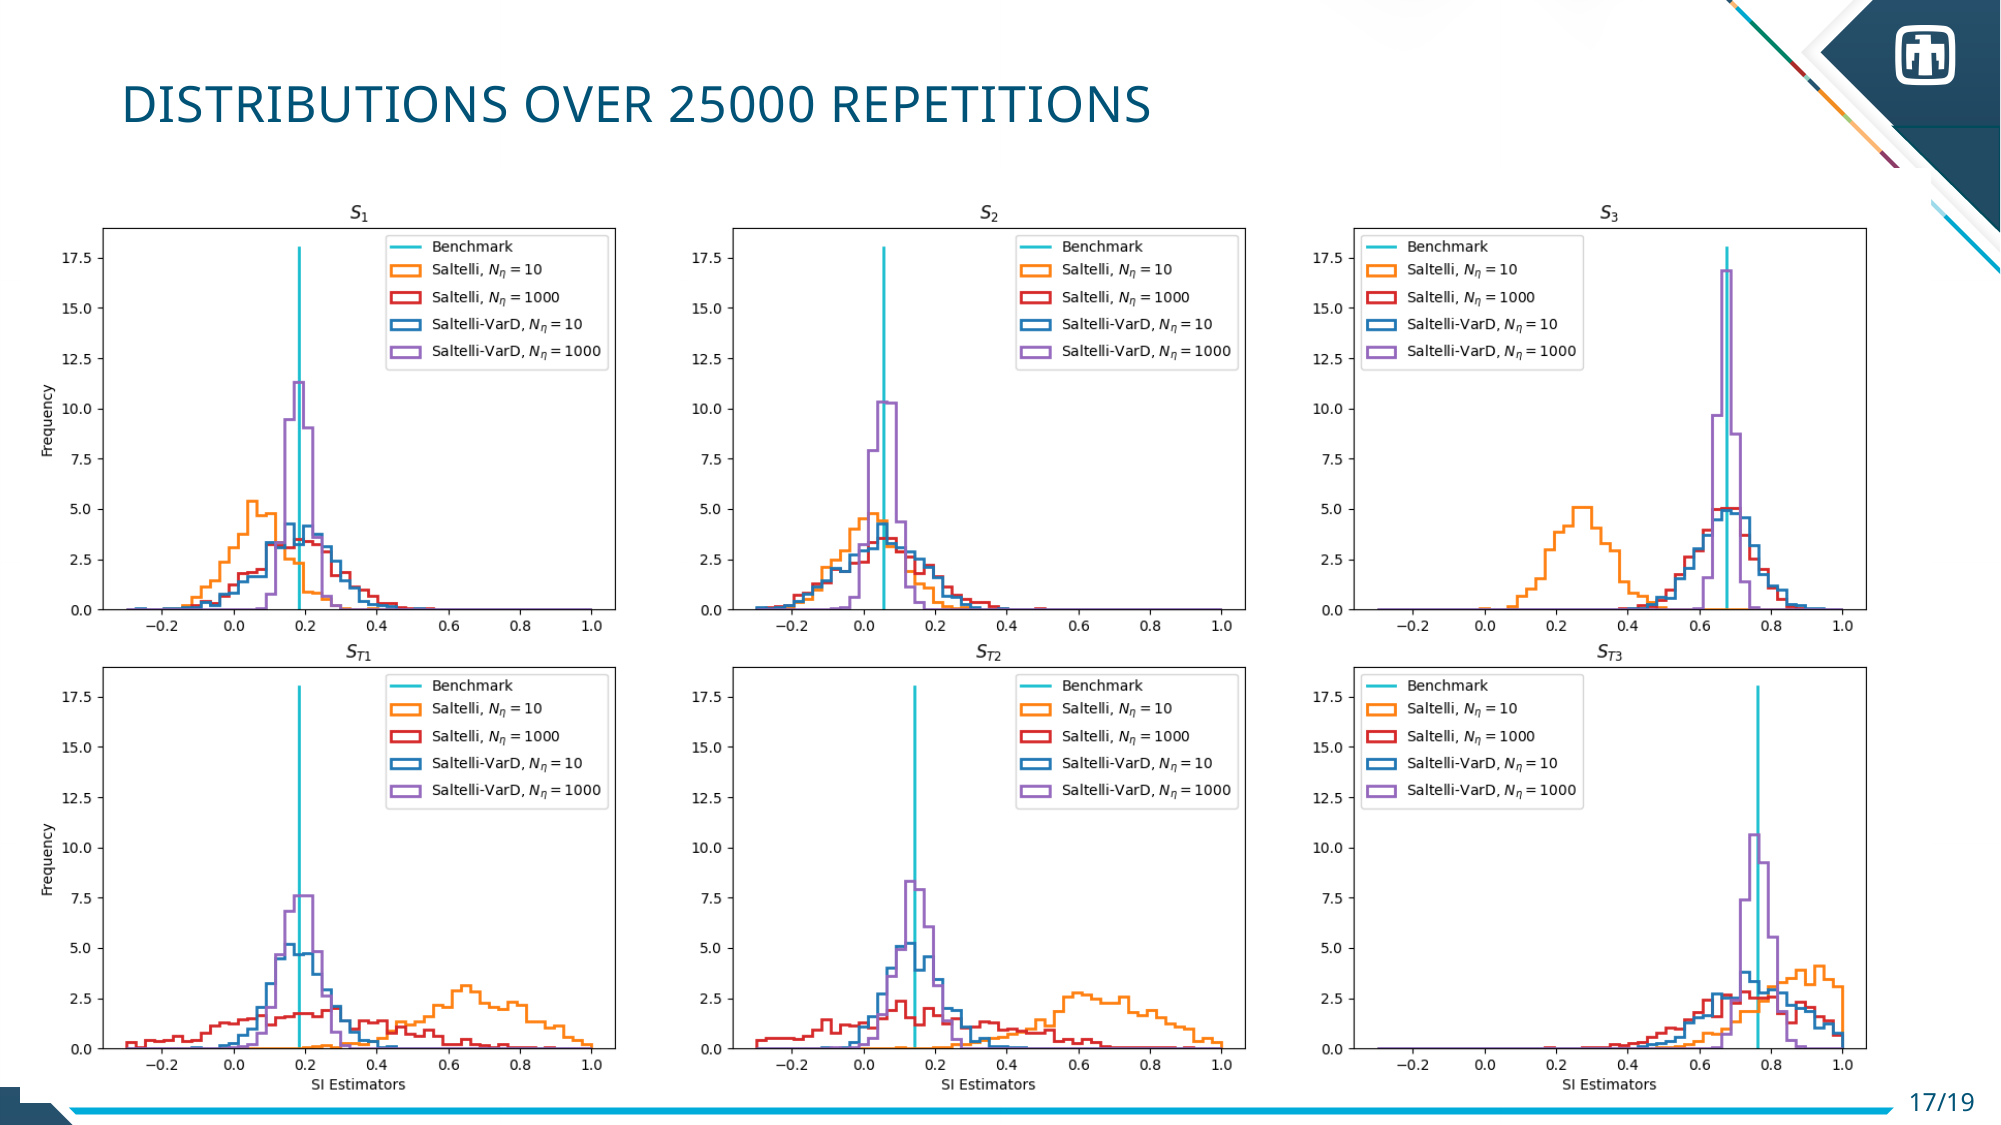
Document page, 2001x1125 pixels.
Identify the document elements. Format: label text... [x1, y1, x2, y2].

text_box [1891, 125, 2000, 233]
slide_number 17/19 [1893, 1079, 2000, 1125]
title Distributions over 25000 repetitions [106, 43, 1761, 169]
picture [0, 0, 2001, 1125]
